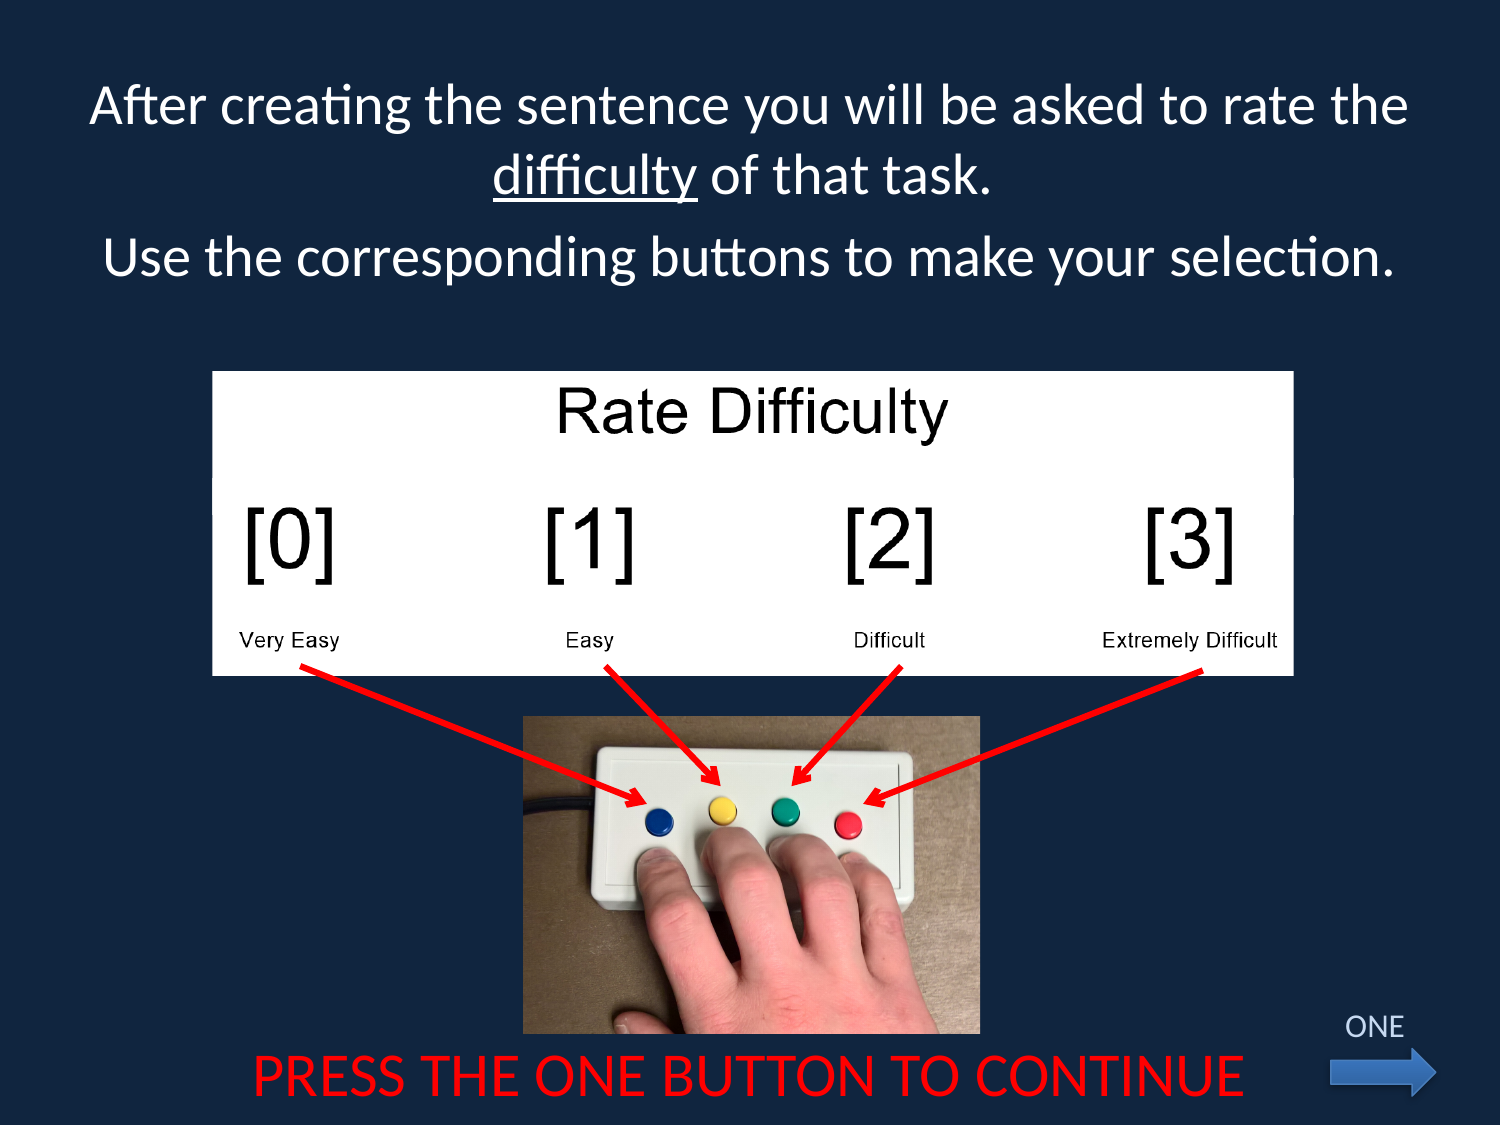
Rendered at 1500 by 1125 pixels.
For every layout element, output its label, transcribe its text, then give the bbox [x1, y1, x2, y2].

text_box ONE [1249, 996, 1500, 1125]
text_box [605, 665, 721, 787]
picture [522, 716, 981, 1035]
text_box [791, 665, 902, 787]
text_box PRESS THE ONE BUTTON TO CONTINUE [0, 1017, 1249, 1125]
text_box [299, 665, 648, 805]
picture [212, 371, 1294, 676]
list After creating the sentence you will be asked to rate the difficulty of that task. Use the corresponding buttons to make your selection. [29, 58, 1470, 970]
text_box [862, 670, 1204, 805]
